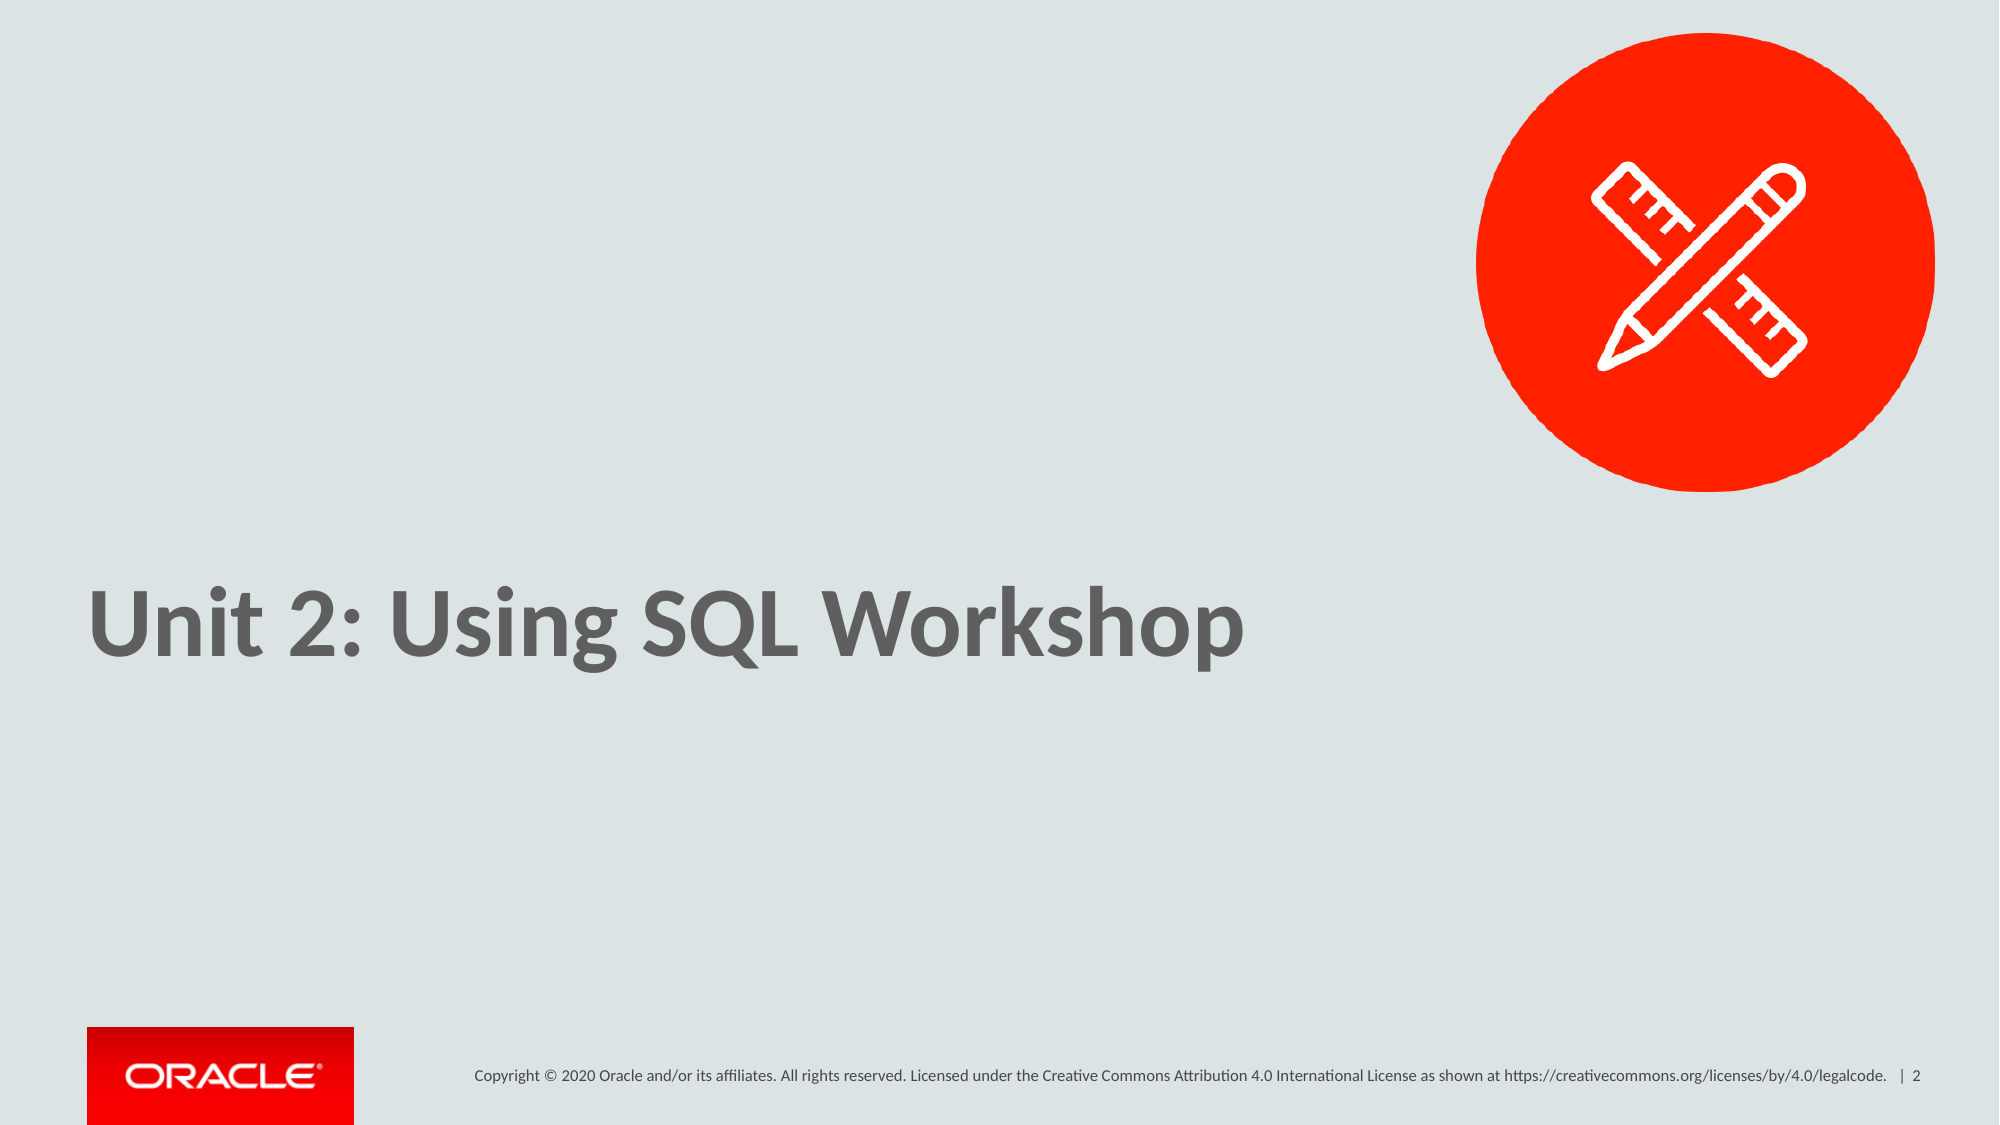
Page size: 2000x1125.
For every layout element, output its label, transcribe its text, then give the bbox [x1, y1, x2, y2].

picture [1476, 33, 1935, 493]
picture [87, 1027, 354, 1125]
title Unit 2: Using SQL Workshop [87, 524, 1913, 766]
